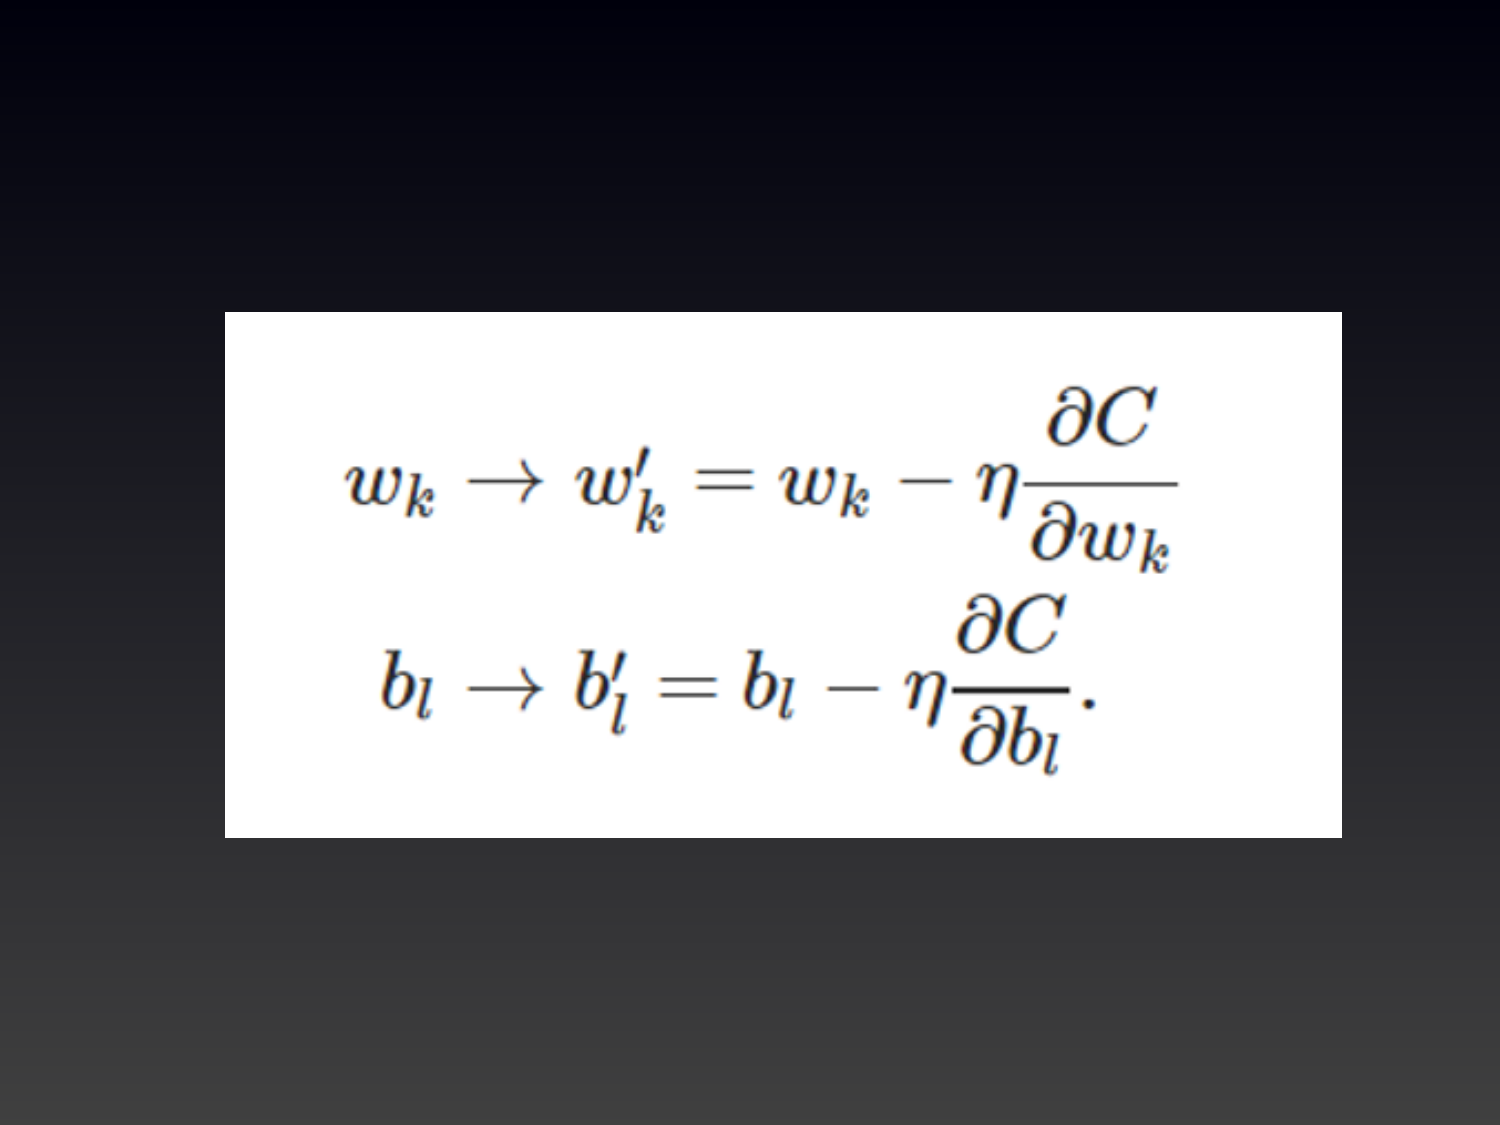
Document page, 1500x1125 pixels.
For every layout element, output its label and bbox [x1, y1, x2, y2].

picture [224, 312, 1342, 838]
